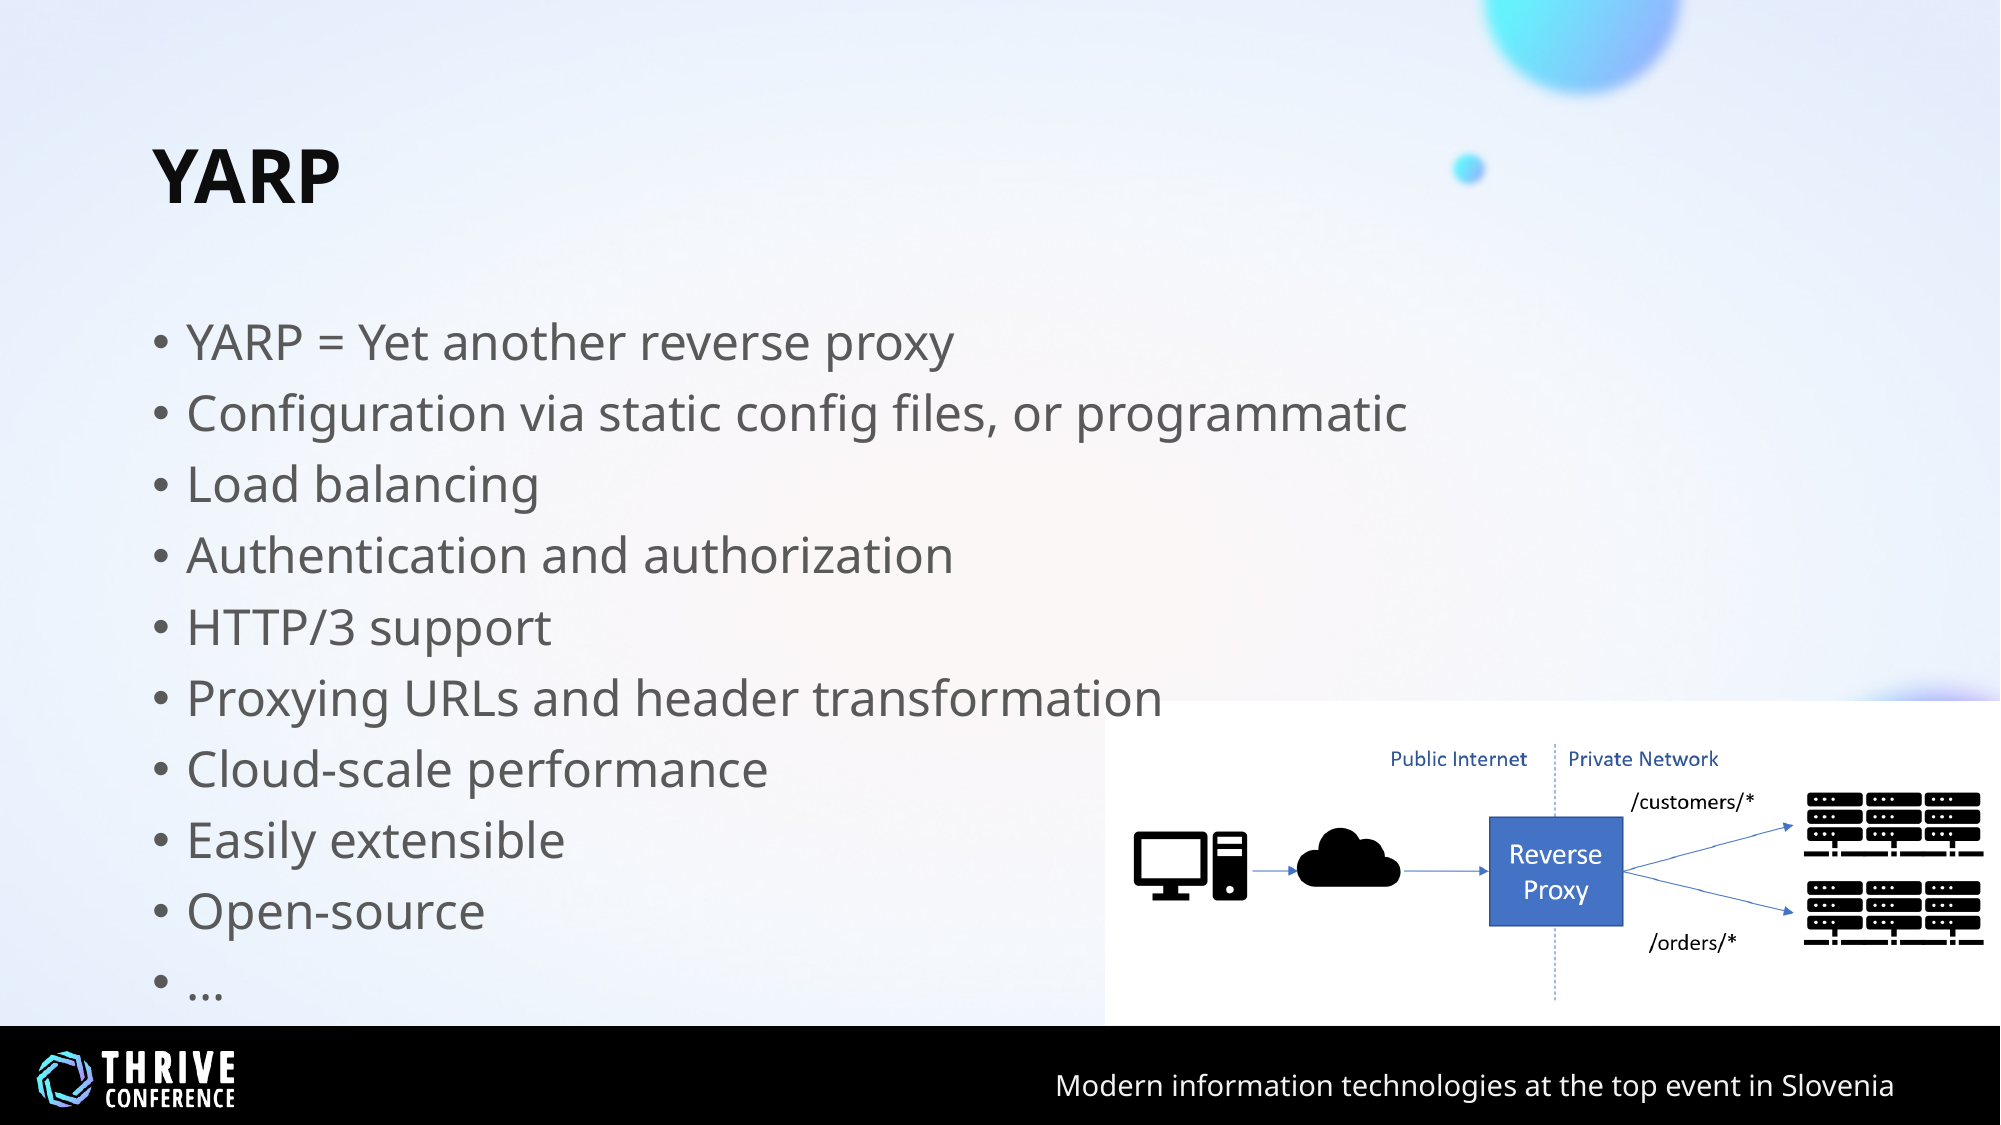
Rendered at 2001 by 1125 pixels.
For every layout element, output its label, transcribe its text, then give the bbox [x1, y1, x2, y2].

list YARP = Yet another reverse proxy Configuration via static config files, or programmatic Load balancing Authentication and authorization HTTP/3 support Proxying URLs and header transformation Cloud-scale performance Easily extensible Open-source … [137, 310, 1863, 1025]
title YARP [137, 70, 1863, 289]
picture [0, 0, 2000, 1026]
picture [35, 1051, 234, 1108]
